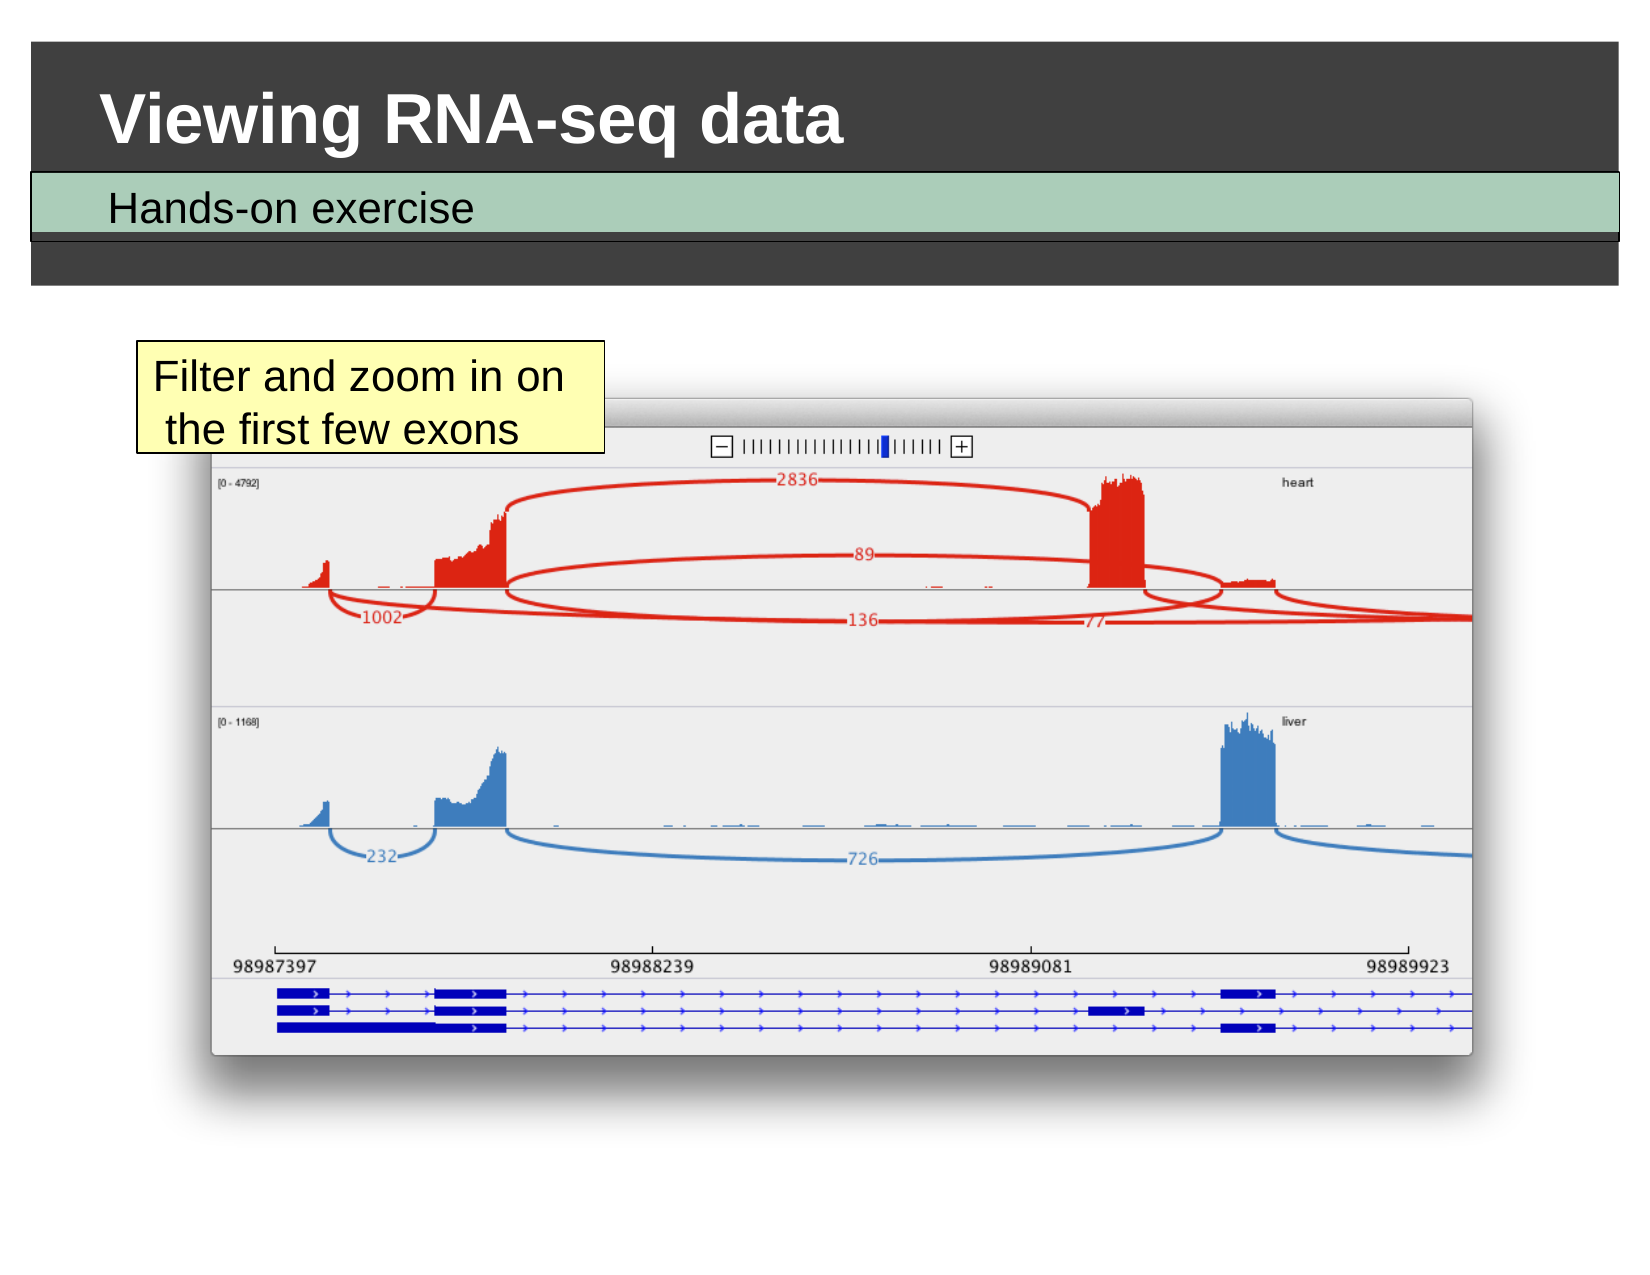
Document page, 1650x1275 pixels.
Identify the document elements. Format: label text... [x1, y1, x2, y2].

text_box [137, 353, 1547, 1159]
title Viewing RNA-seq data [31, 41, 1619, 172]
text_box Filter and zoom in on the first few exons [137, 340, 605, 453]
text_box Hands-on exercise [32, 172, 1619, 232]
title Viewing RNA-seq data [31, 242, 1619, 286]
text_box [31, 172, 1619, 242]
